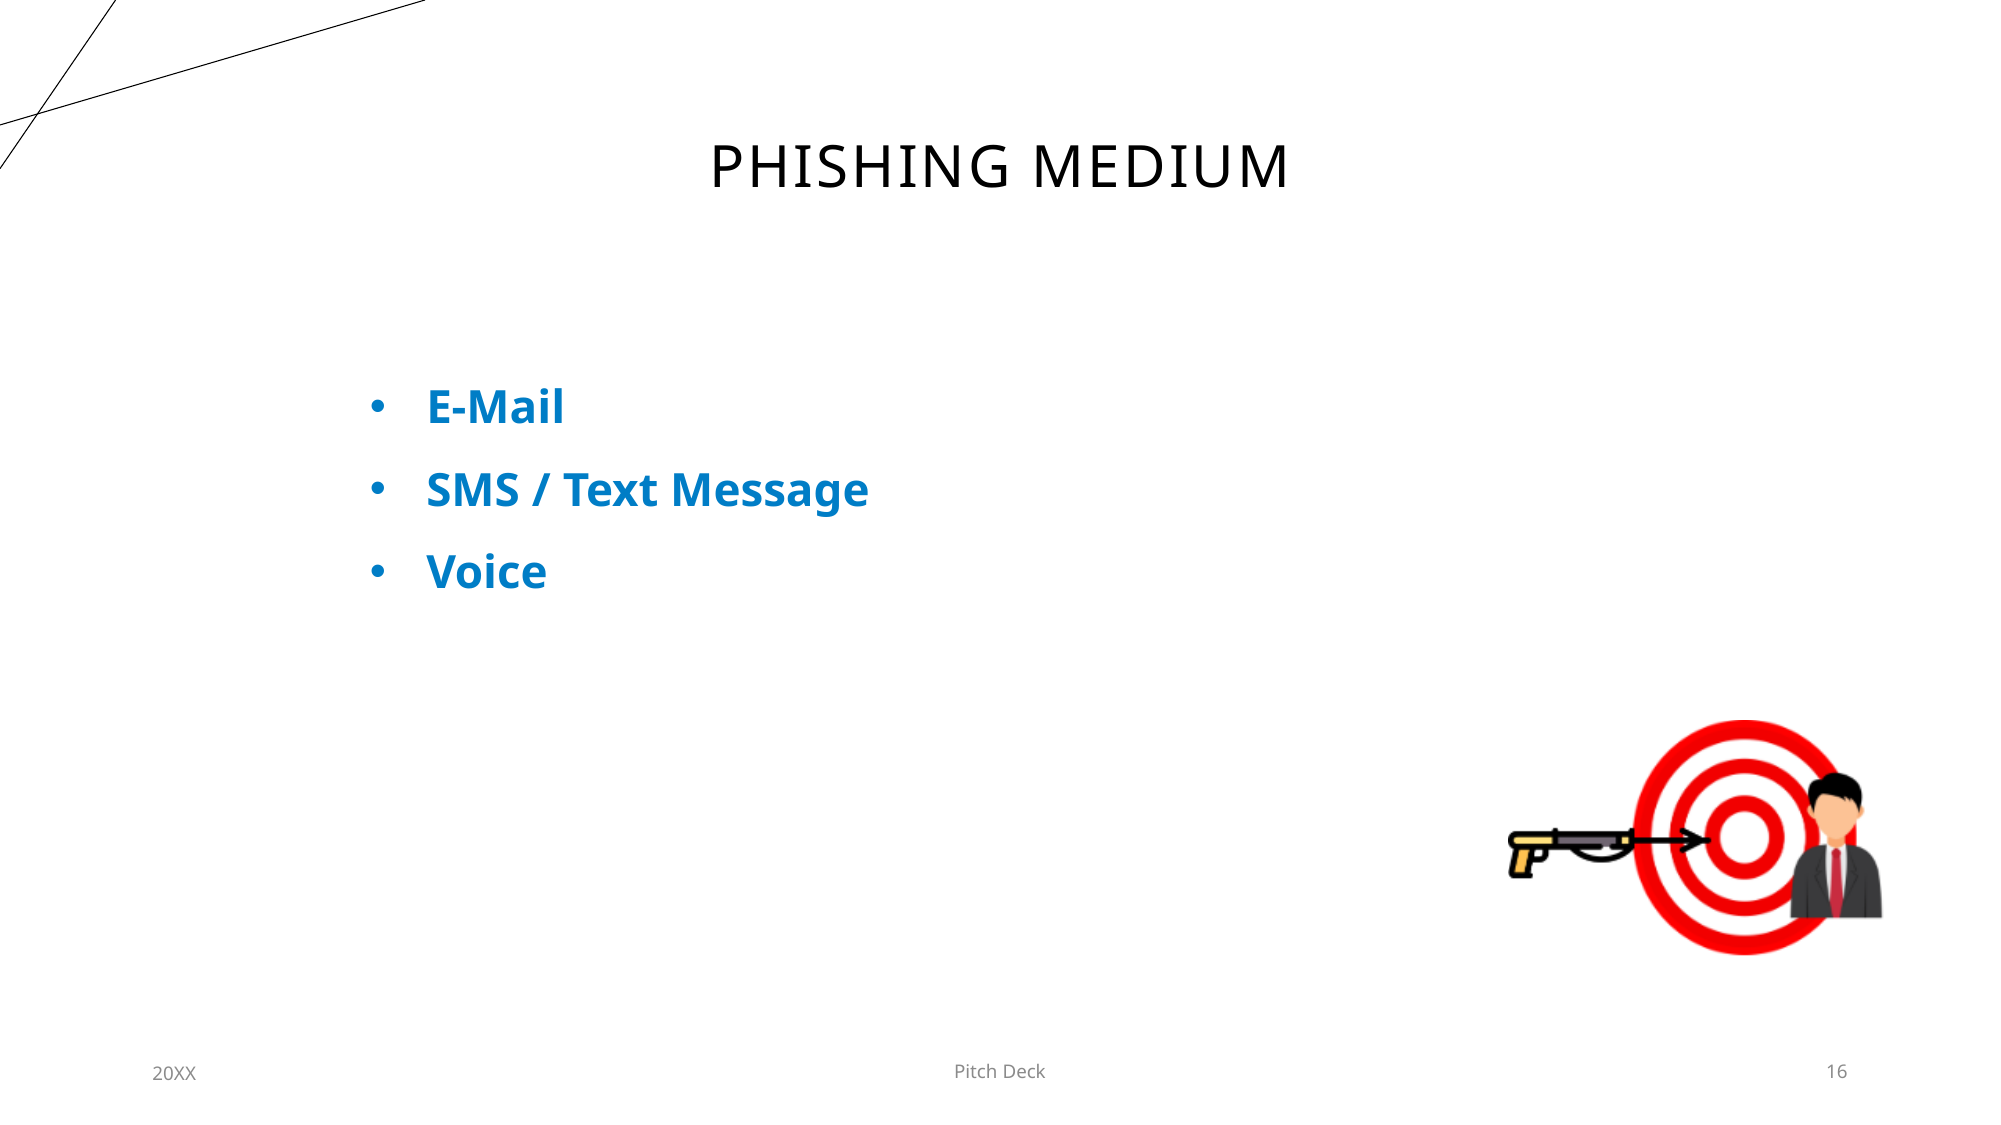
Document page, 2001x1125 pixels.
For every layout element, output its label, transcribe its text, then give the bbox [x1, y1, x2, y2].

title PHISHING MEDIUM [137, 59, 1863, 278]
text_box E-Mail SMS / Text Message Voice [279, 342, 1863, 606]
footer Pitch Deck [662, 1042, 1338, 1103]
slide_number 20XX [137, 1042, 588, 1103]
slide_number 16 [1412, 1042, 1863, 1103]
picture [1508, 720, 1932, 957]
